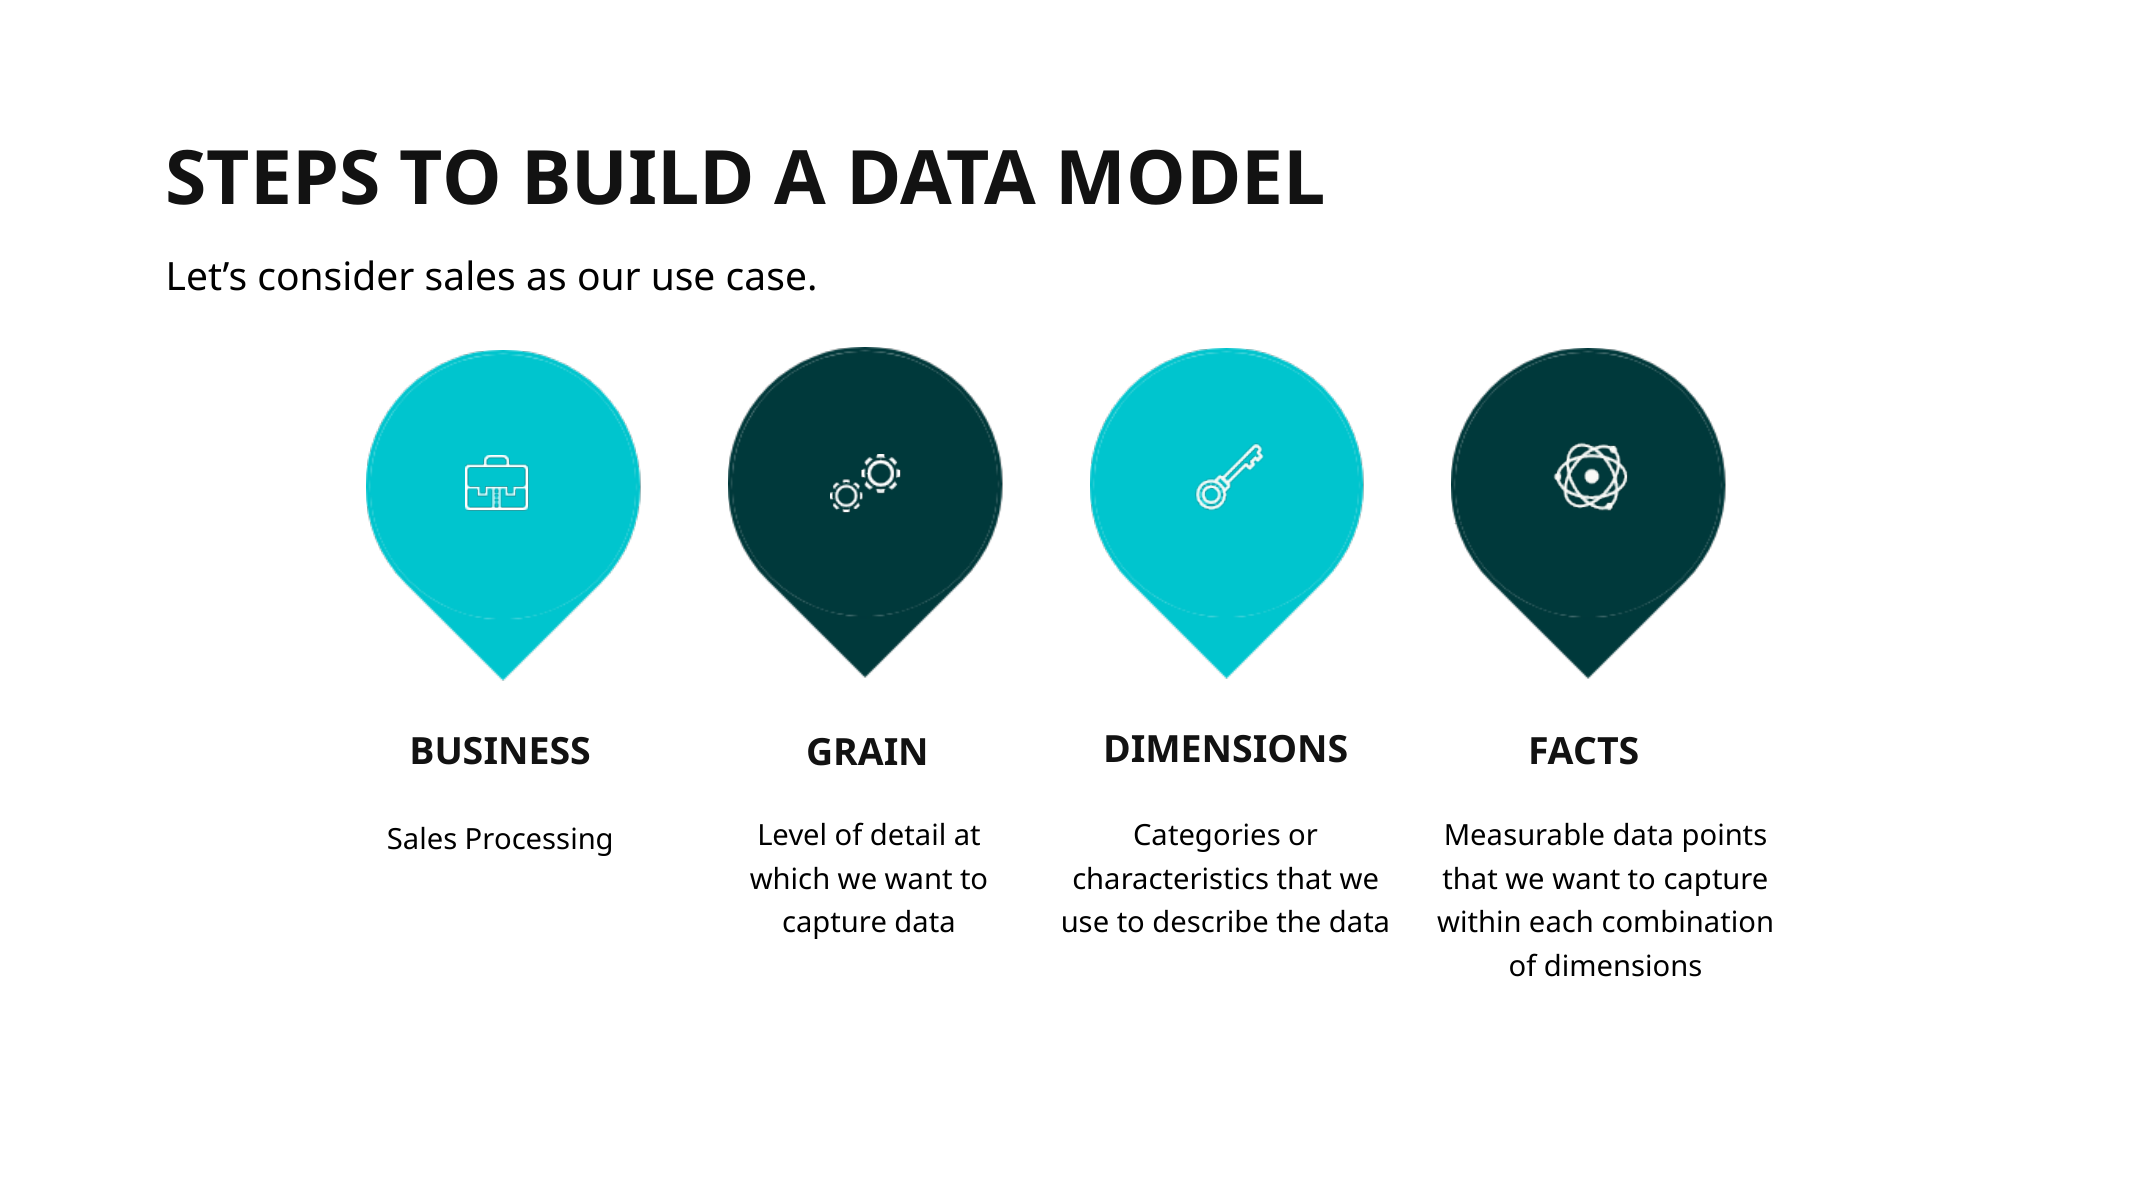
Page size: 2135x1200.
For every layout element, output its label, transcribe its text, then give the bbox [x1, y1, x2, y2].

text_box Measurable data points that we want to capture within each combination of dimensions [1418, 792, 1793, 908]
picture [366, 350, 647, 687]
text_box BUSINESS [359, 719, 641, 772]
picture [1089, 348, 1370, 685]
text_box FACTS [1443, 719, 1725, 772]
picture [1451, 348, 1732, 685]
text_box DIMENSIONS [1085, 717, 1367, 770]
text_box Categories or characteristics that we use to describe the data [1030, 792, 1418, 908]
text_box [726, 795, 1009, 912]
text_box Let’s consider sales as our use case. [165, 244, 1968, 299]
text_box STEPS TO BUILD A DATA MODEL [165, 129, 1968, 205]
text_box Sales Processing [359, 795, 641, 912]
text_box GRAIN [726, 720, 1009, 772]
picture [728, 347, 1009, 684]
text_box Level of detail at which we want to capture data [728, 792, 1010, 908]
